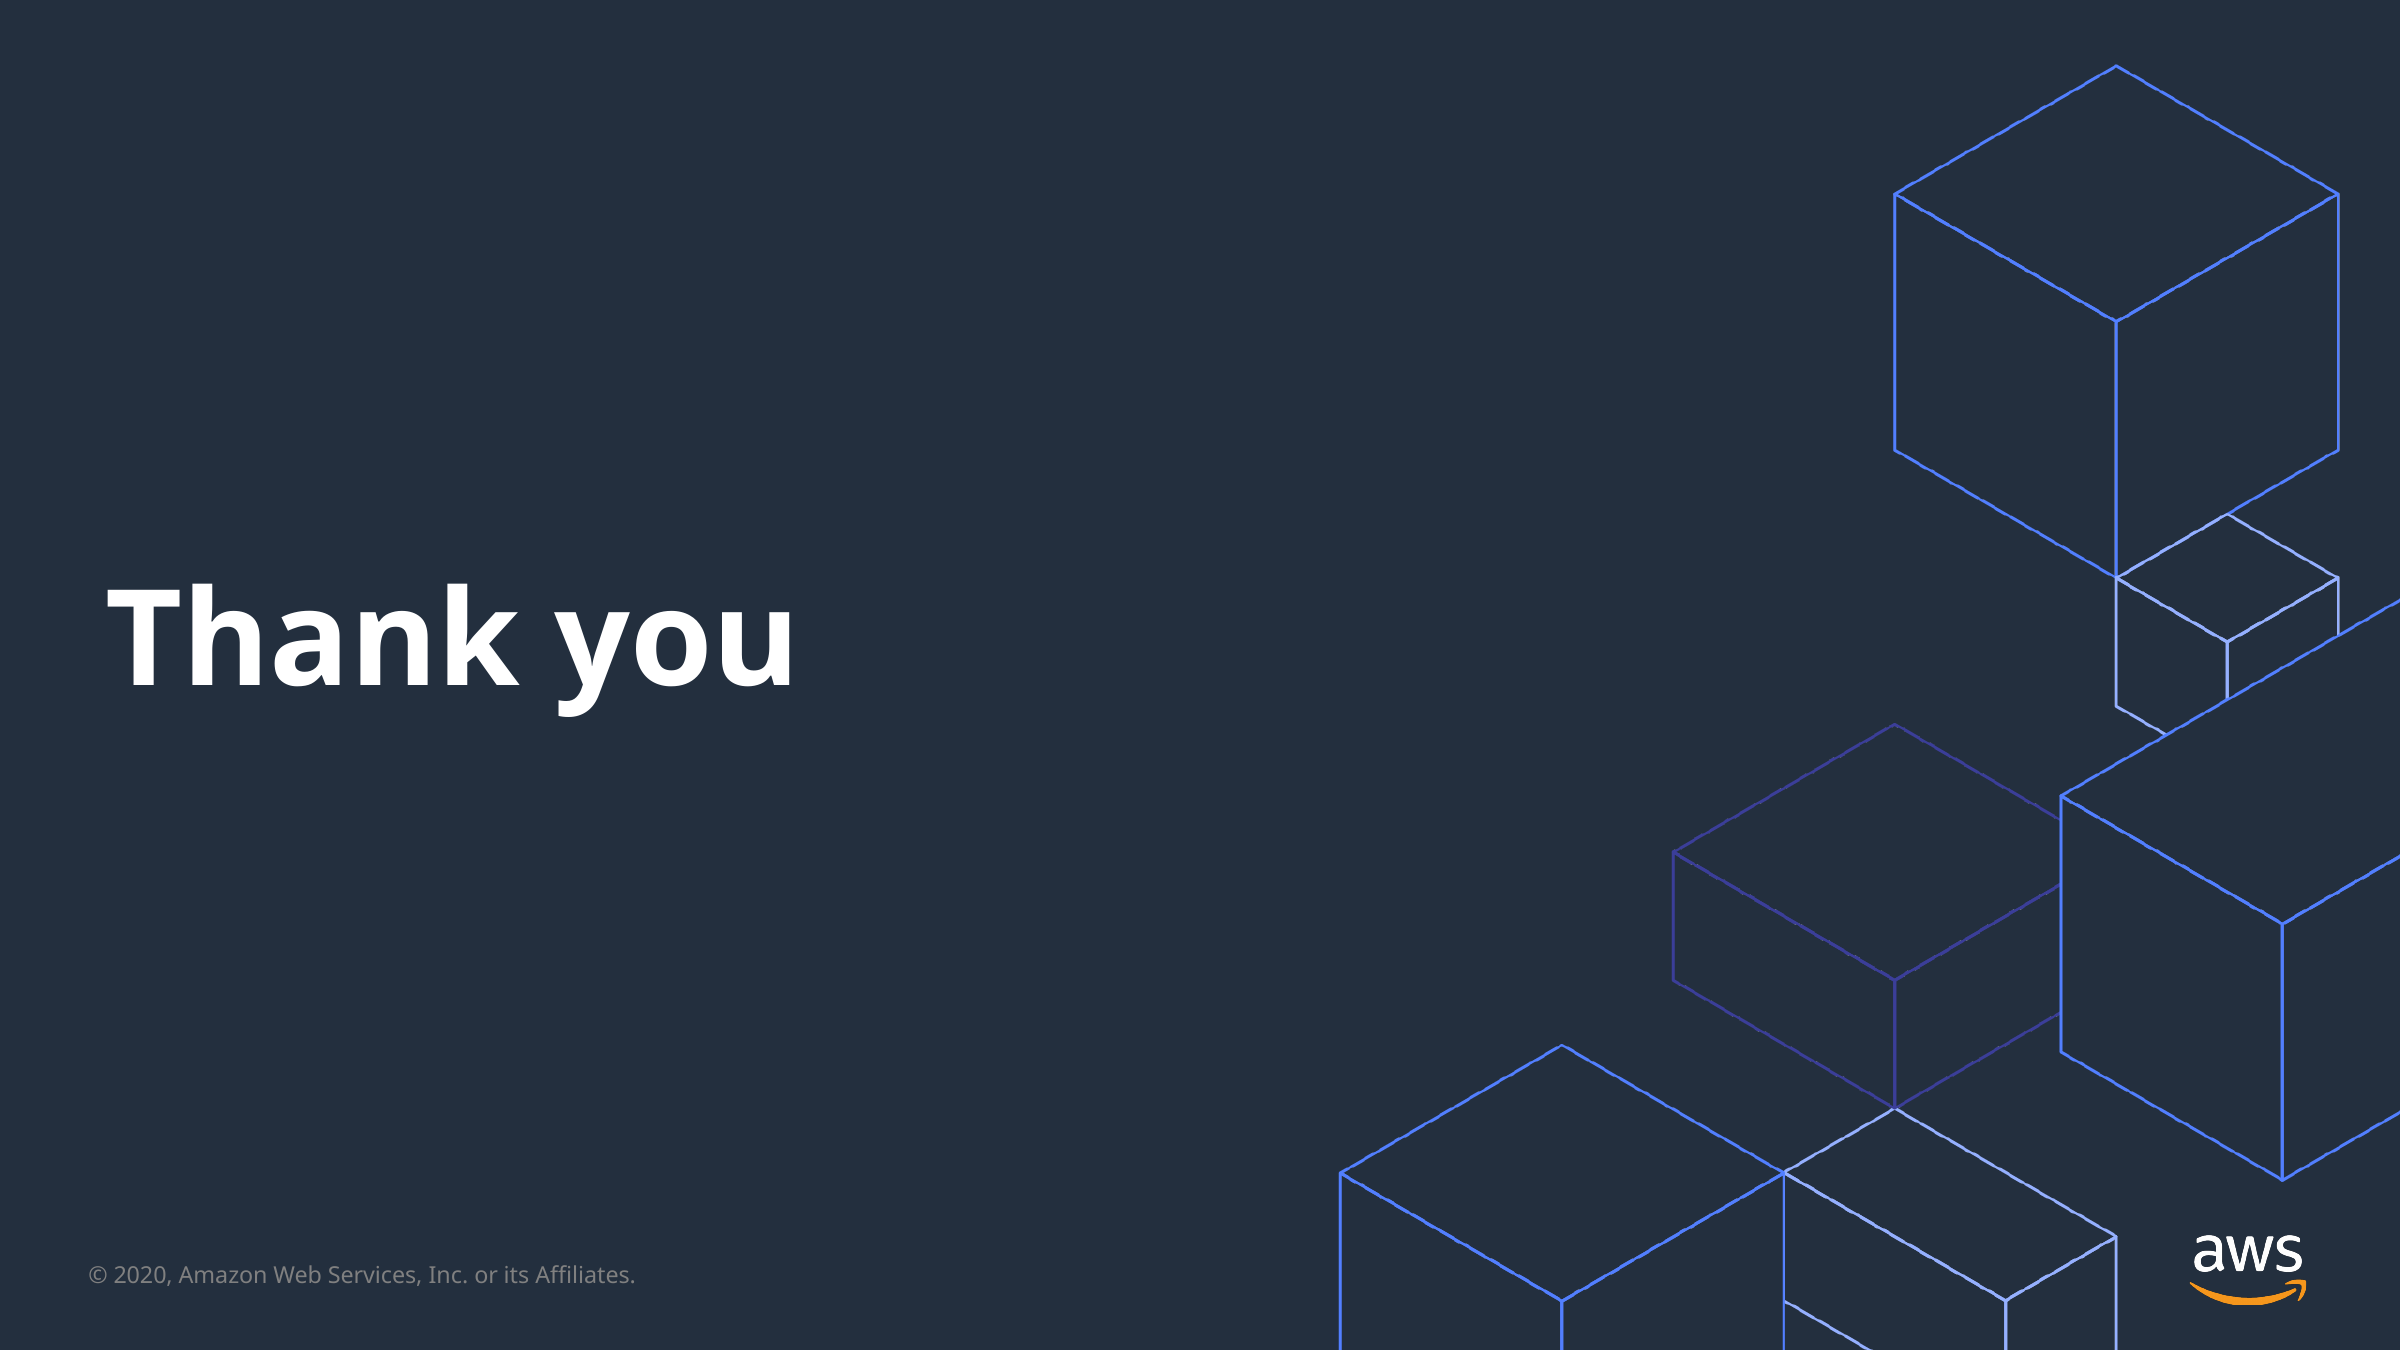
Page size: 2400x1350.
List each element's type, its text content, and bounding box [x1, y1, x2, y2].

picture [0, 0, 2400, 1350]
title Thank you [90, 510, 2130, 755]
